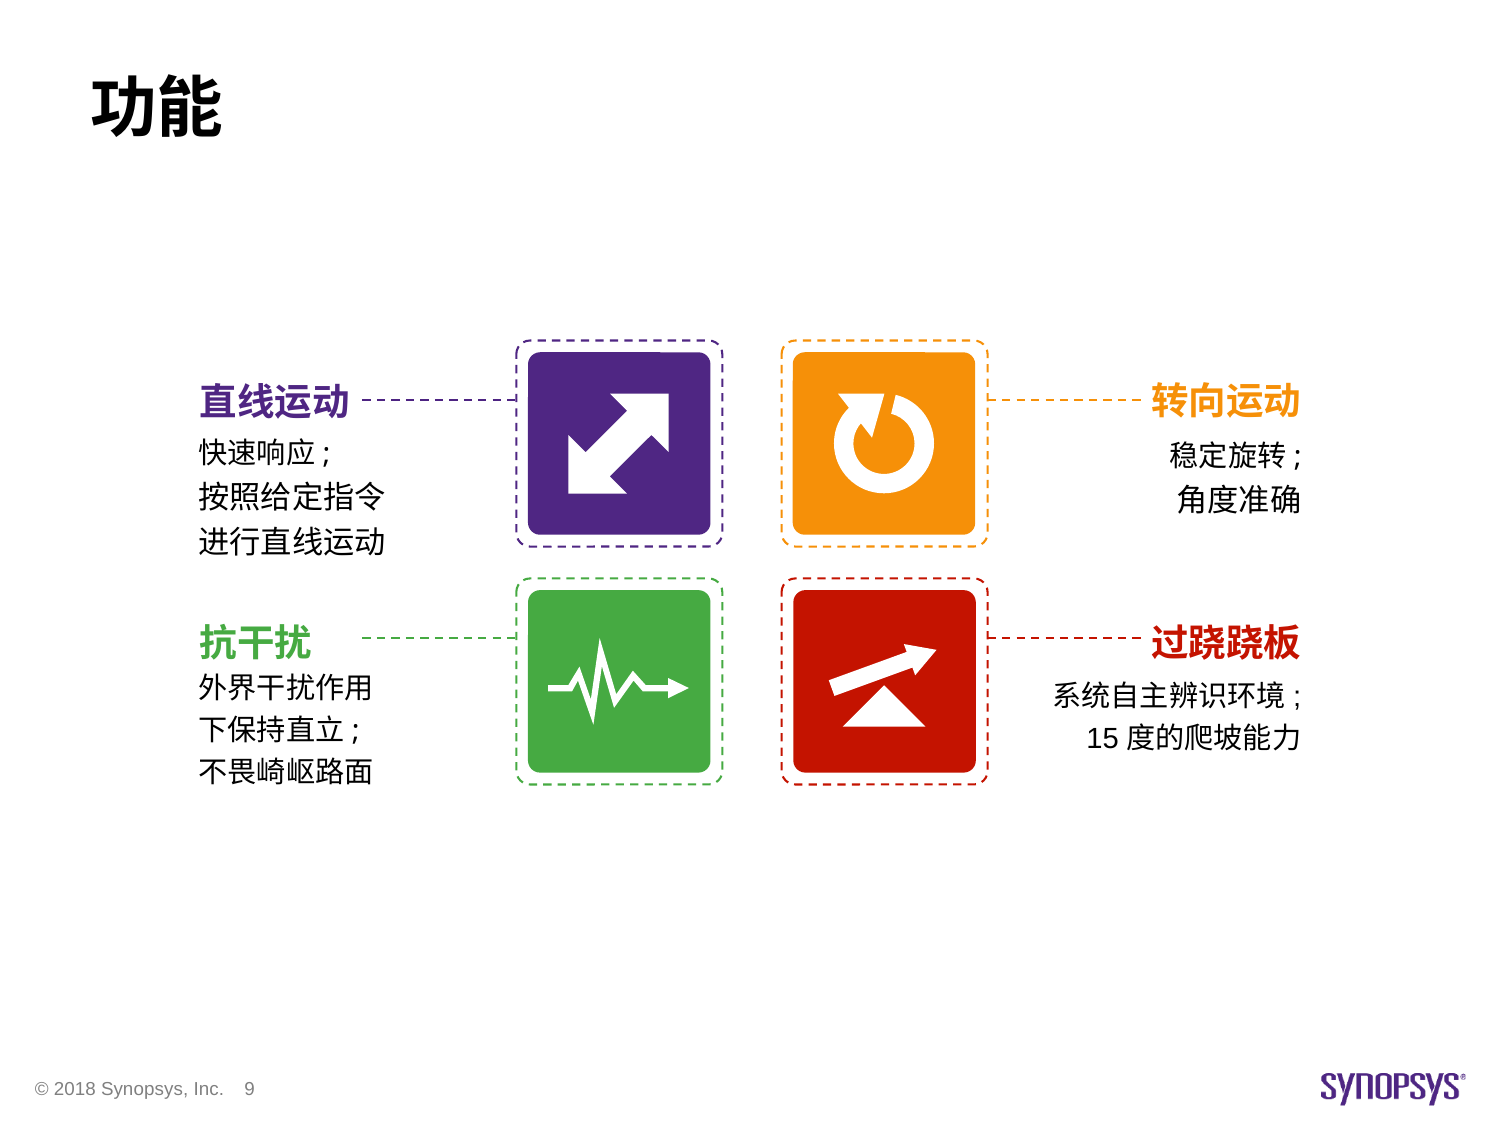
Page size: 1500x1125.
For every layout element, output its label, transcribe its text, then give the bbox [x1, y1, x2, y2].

picture [1321, 1073, 1466, 1108]
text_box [198, 340, 1302, 789]
title 功能 [75, 11, 1500, 199]
